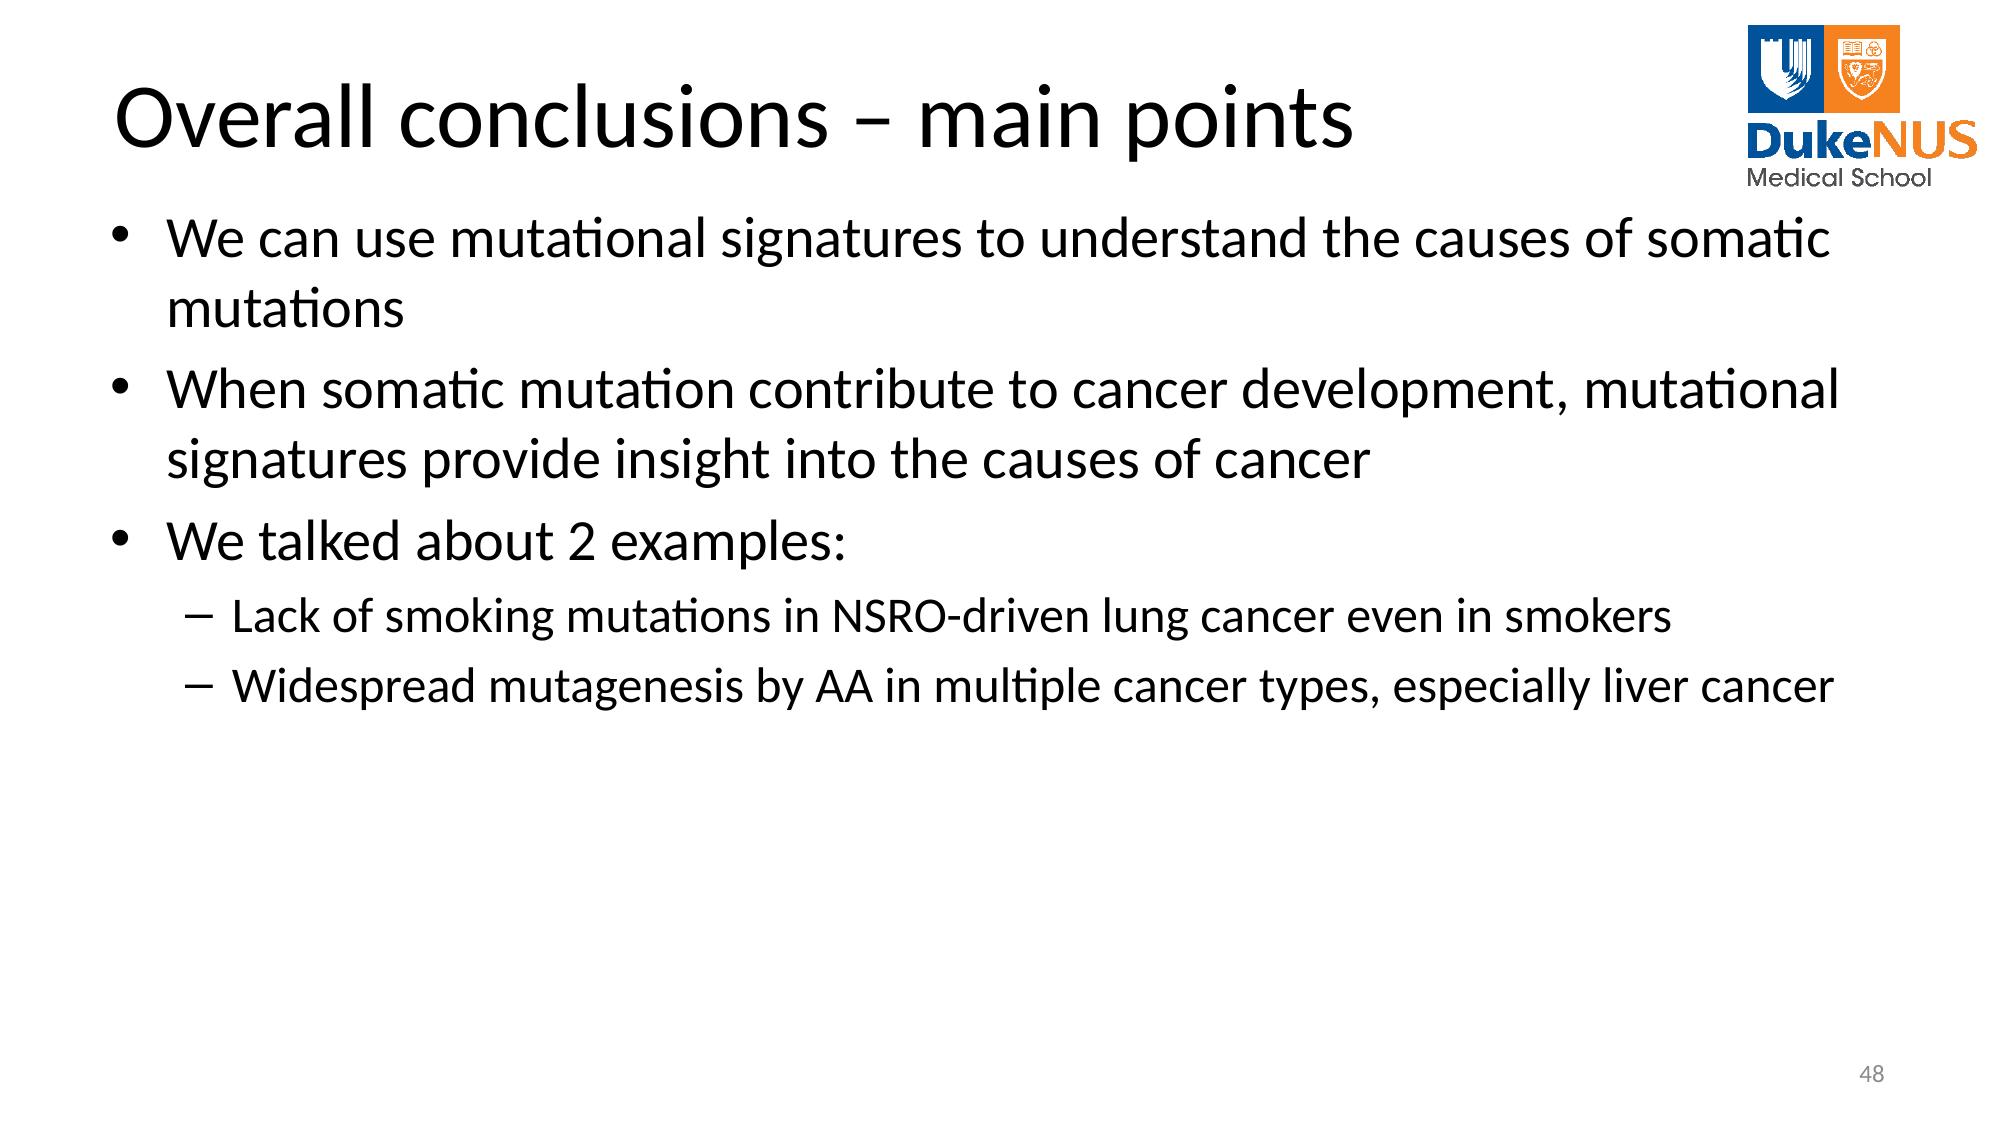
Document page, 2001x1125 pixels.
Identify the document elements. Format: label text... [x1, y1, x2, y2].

slide_number 48 [1433, 1042, 1900, 1103]
picture [1737, 12, 1978, 189]
list We can use mutational signatures to understand the causes of somatic mutations When somatic mutation contribute to cancer development, mutational signatures provide insight into the causes of cancer We talked about 2 examples: Lack of smoking mutations in NSRO-driven lung cancer even in smokers Widespread mutagenesis by AA in multiple cancer types, especially liver cancer [95, 191, 1895, 934]
title Overall conclusions – main points [99, 45, 1900, 178]
